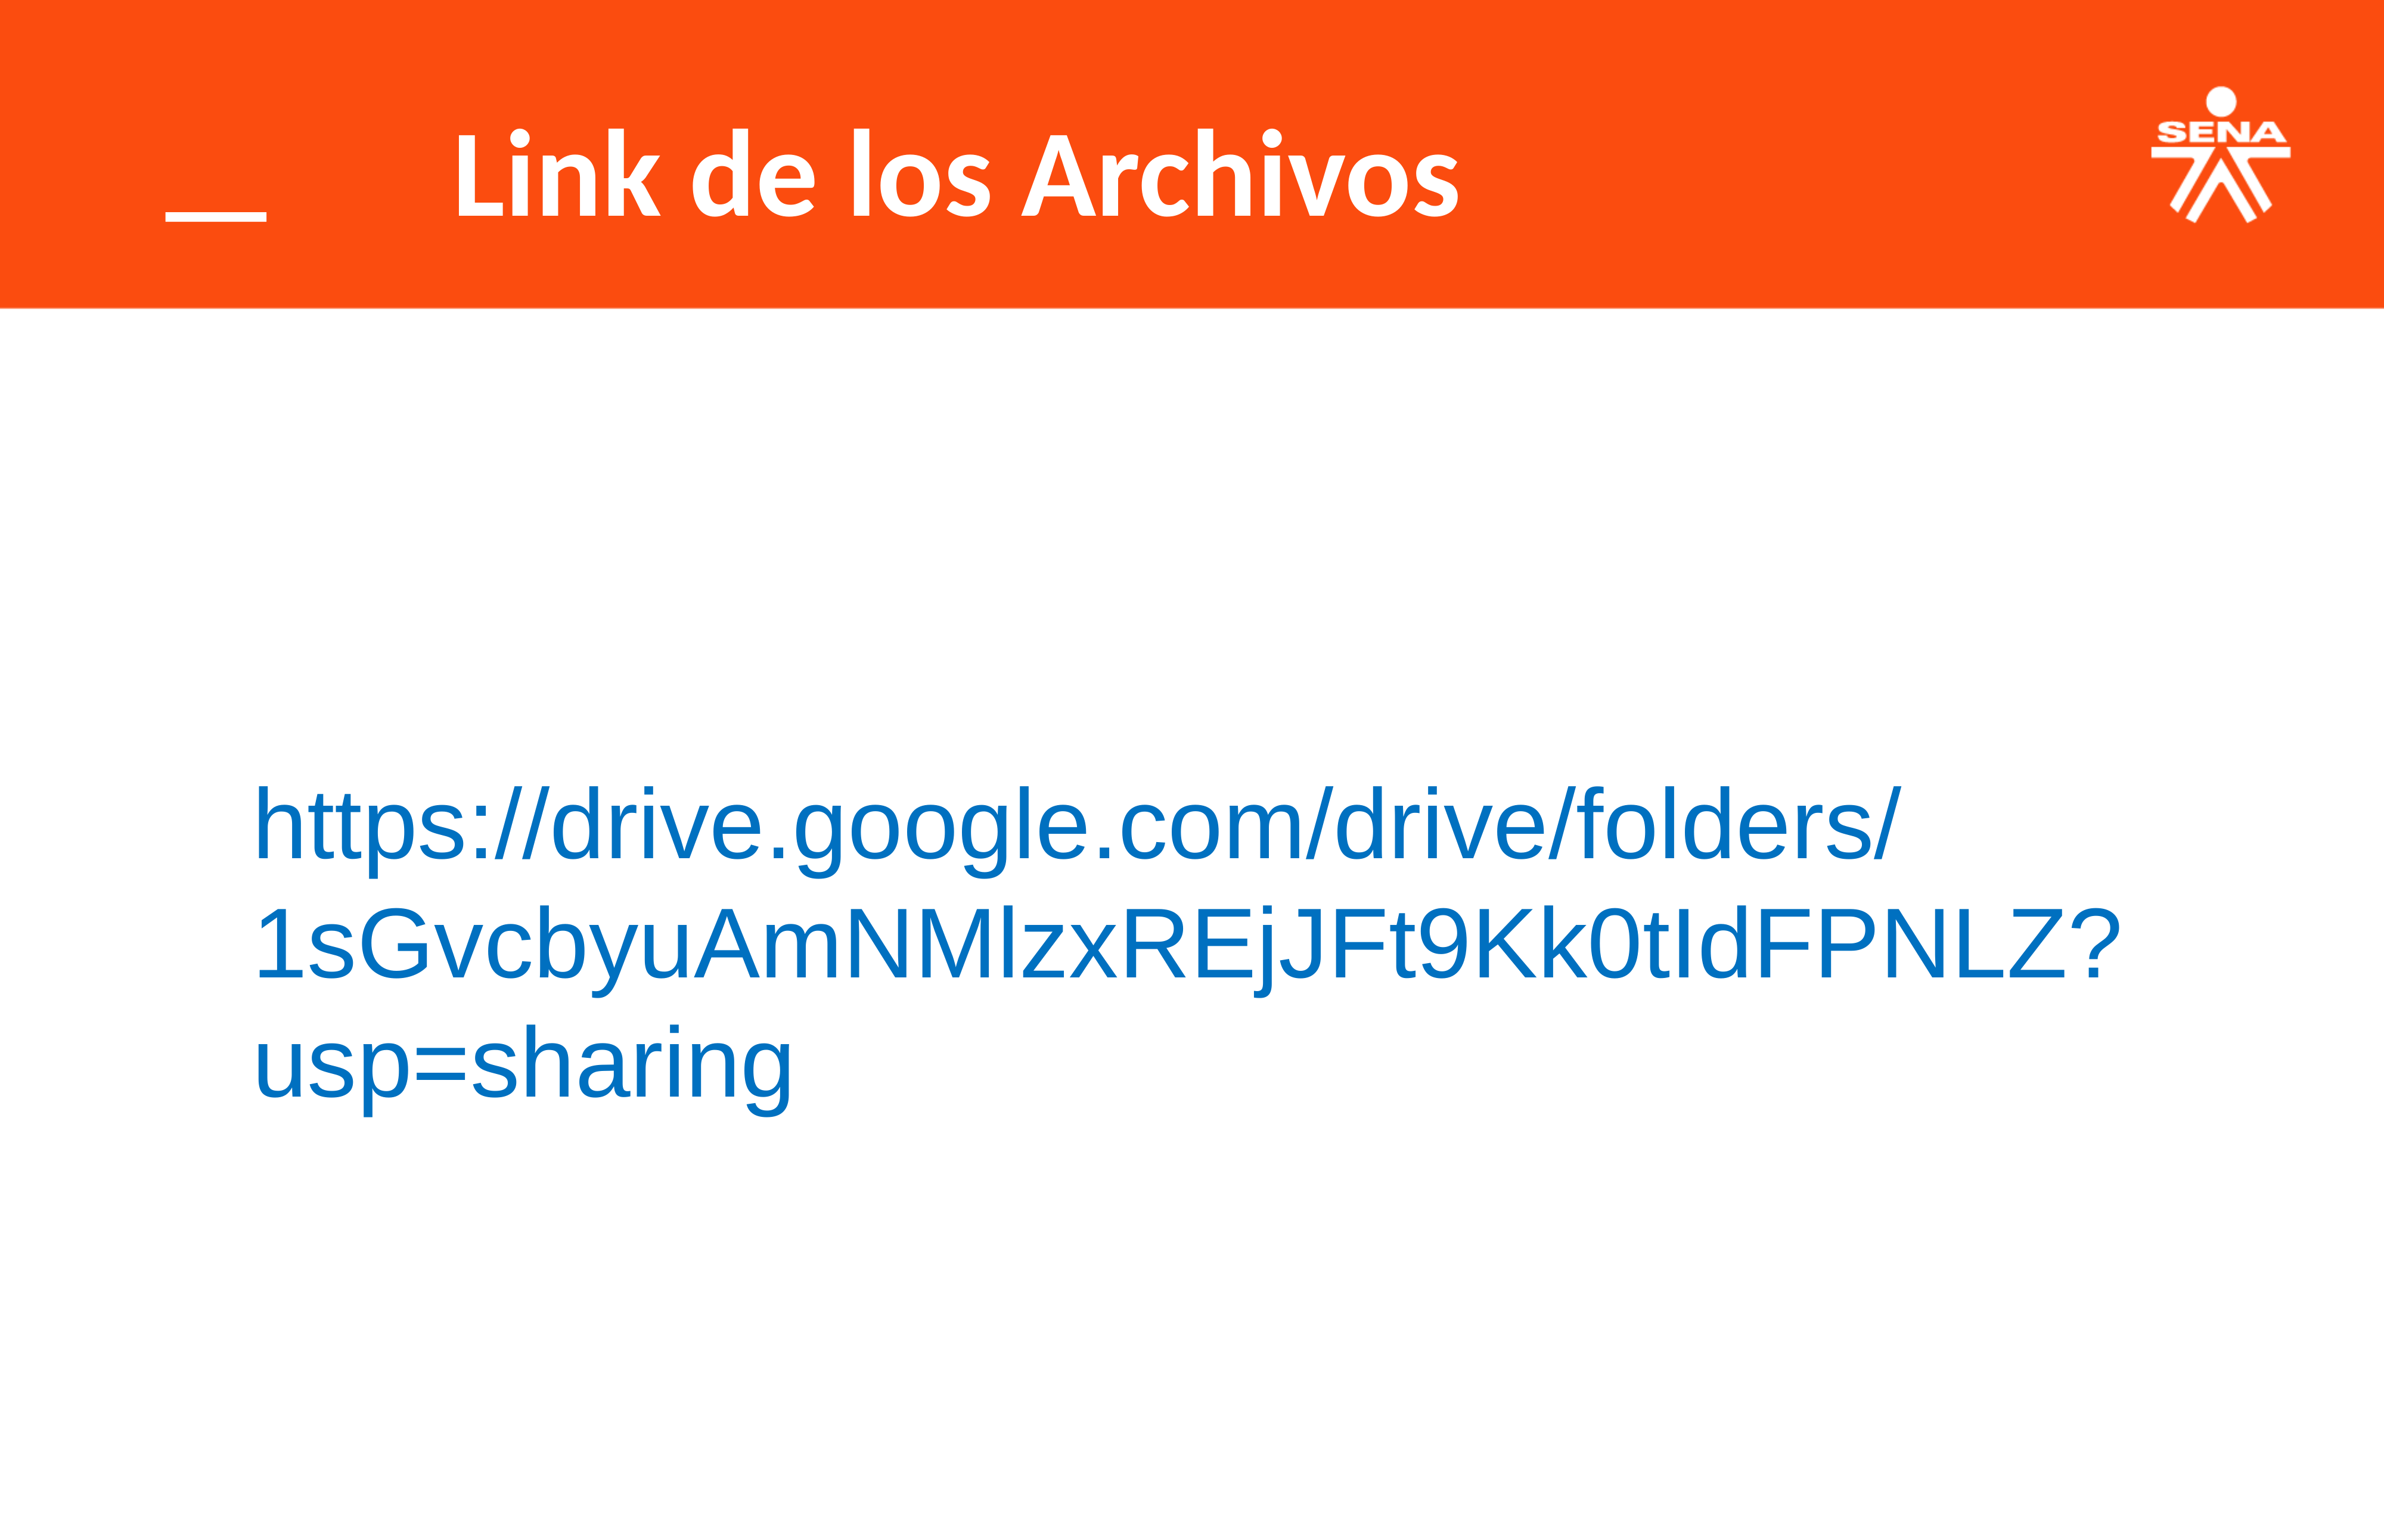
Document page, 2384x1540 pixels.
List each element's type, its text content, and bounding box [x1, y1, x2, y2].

picture [0, 0, 2384, 1540]
text_box Link de los Archivos [0, 23, 1962, 247]
text_box https://drive.google.com/drive/folders/1sGvcbyuAmNMlzxREjJFt9Kk0tIdFPNLZ?usp=sharing [243, 755, 2153, 1121]
text_box [165, 212, 267, 222]
